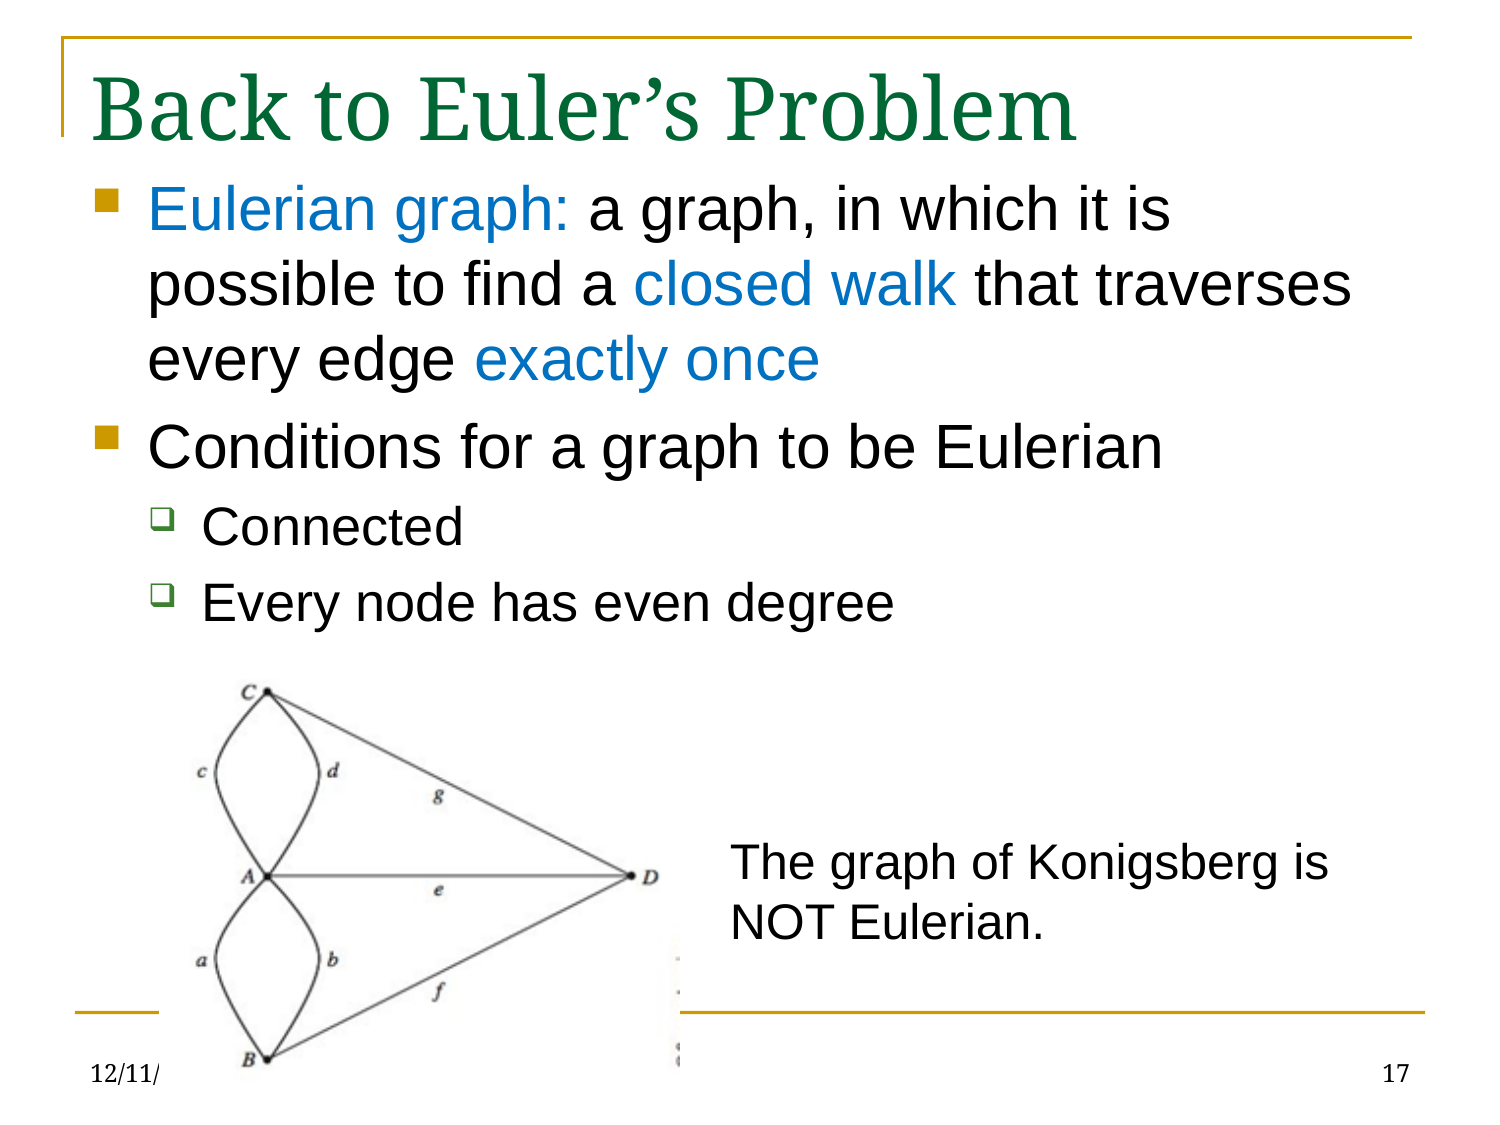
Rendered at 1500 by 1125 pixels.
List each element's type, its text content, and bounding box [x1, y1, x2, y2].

title Back to Euler’s Problem [75, 45, 1425, 233]
list Eulerian graph: a graph, in which it is possible to find a closed walk that traverses every edge exactly once Conditions for a graph to be Eulerian Connected Every node has even degree [76, 160, 1427, 905]
picture [159, 656, 680, 1089]
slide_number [75, 1024, 425, 1100]
text_box The graph of Konigsberg is NOT Eulerian. [715, 822, 1412, 957]
slide_number 17 [1074, 1024, 1425, 1100]
